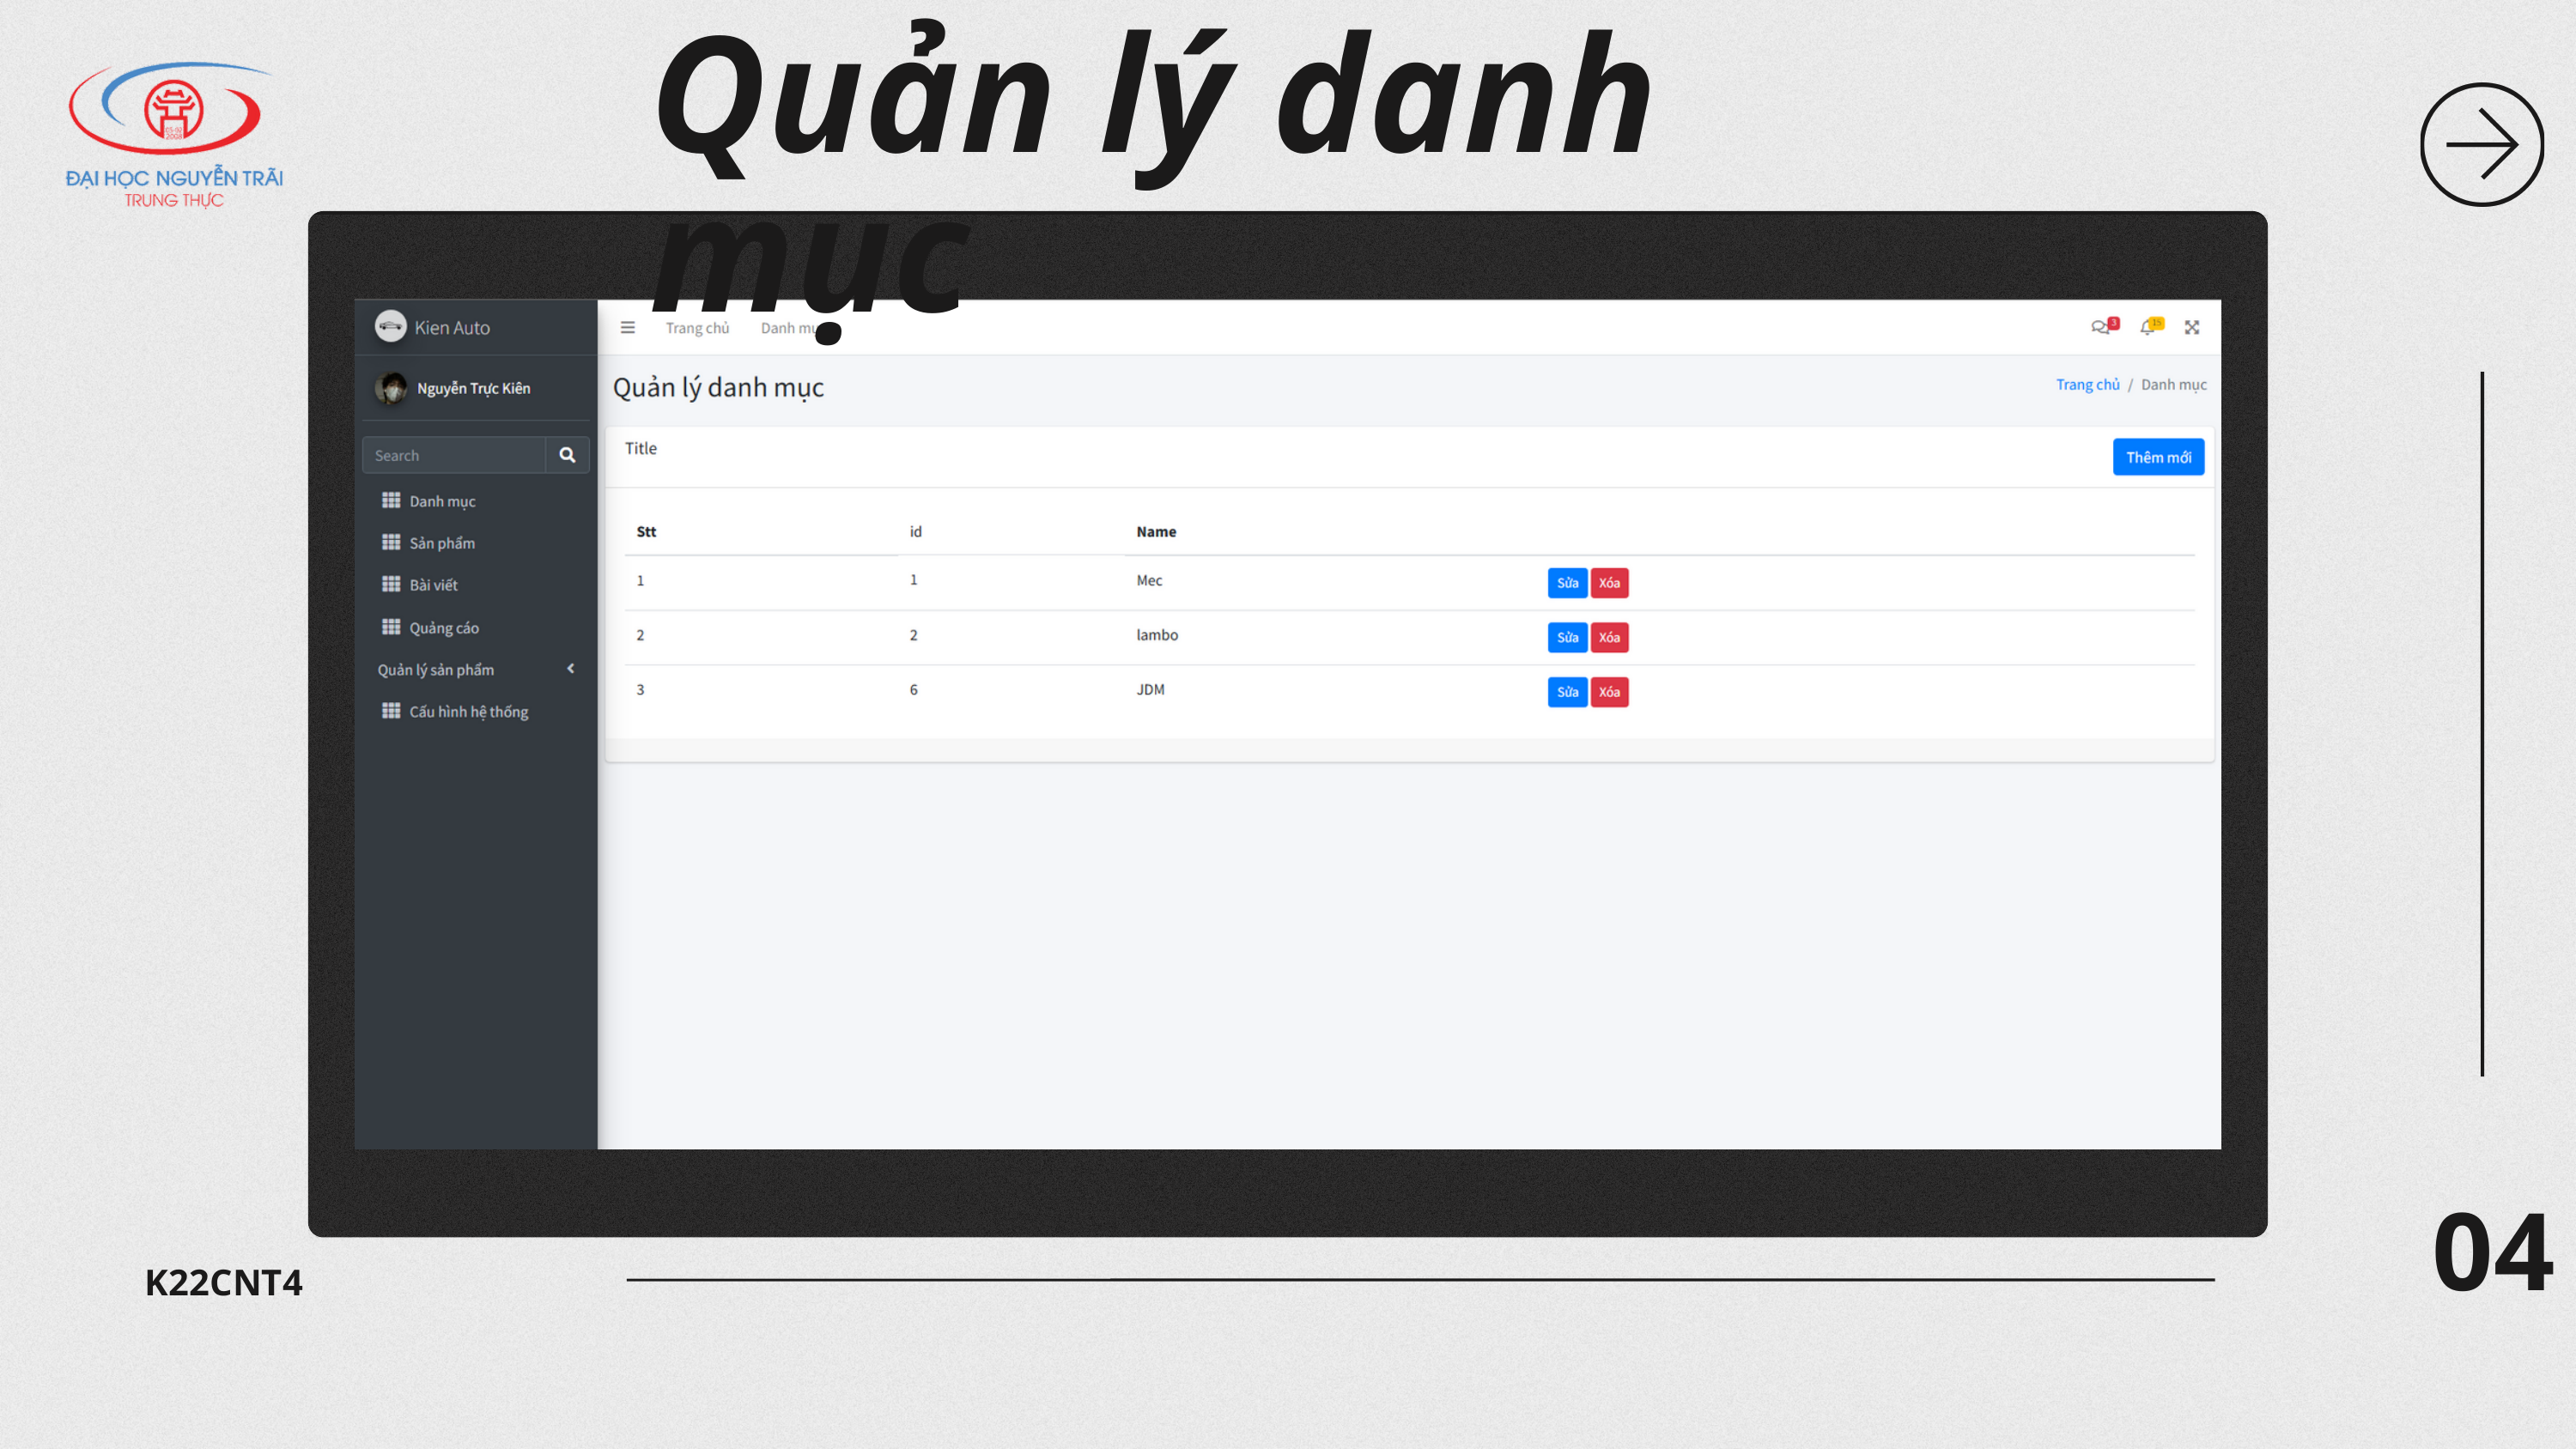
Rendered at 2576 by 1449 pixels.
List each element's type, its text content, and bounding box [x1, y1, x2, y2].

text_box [2409, 82, 2555, 1304]
text_box K22CNT4 [144, 1268, 627, 1304]
text_box [0, 0, 2576, 1449]
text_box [307, 210, 2269, 1238]
text_box [53, 53, 295, 215]
text_box Quản lý danh mục [649, 25, 1926, 209]
